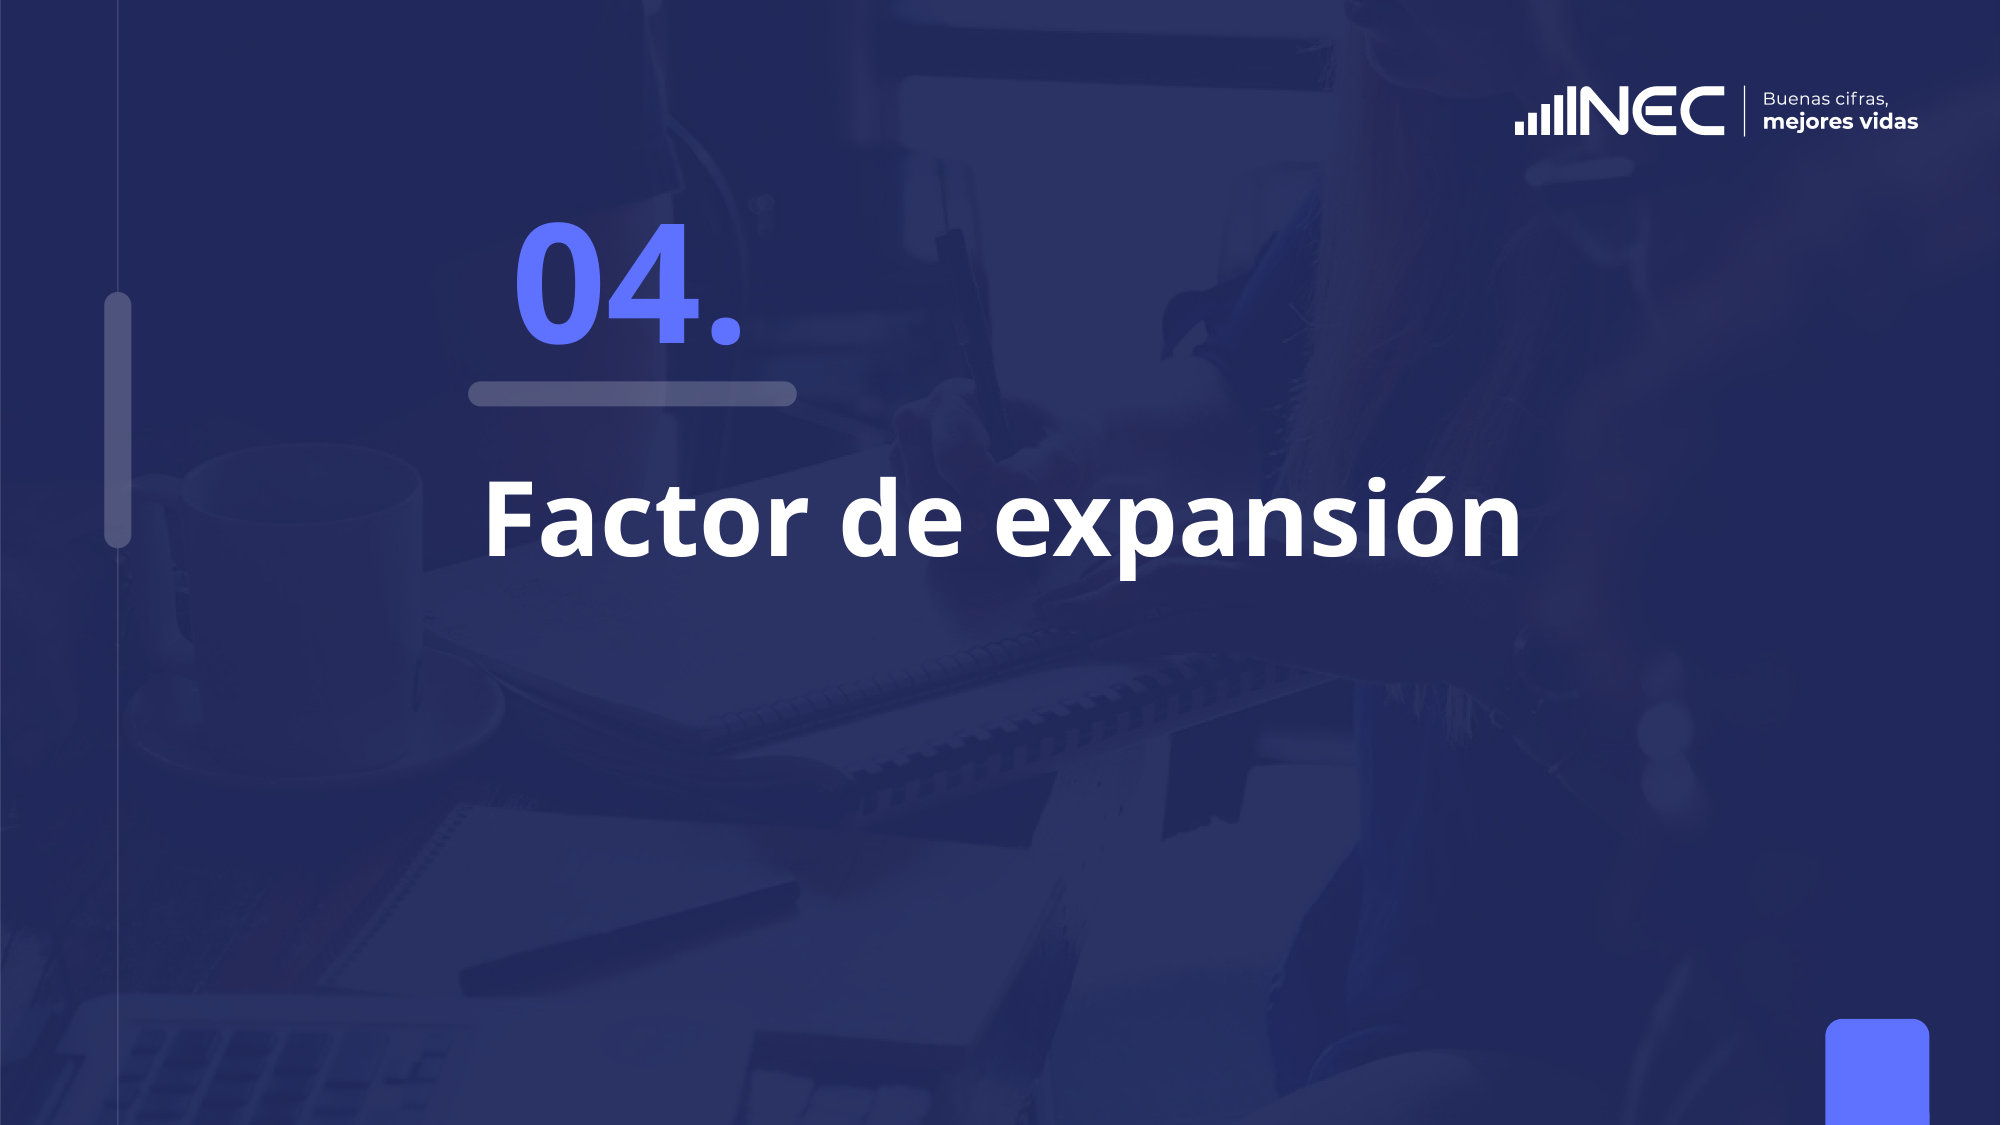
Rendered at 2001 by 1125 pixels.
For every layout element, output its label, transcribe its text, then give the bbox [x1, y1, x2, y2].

list 04. [465, 192, 796, 381]
title Factor de expansión [465, 444, 1627, 602]
picture [0, 0, 2000, 1125]
